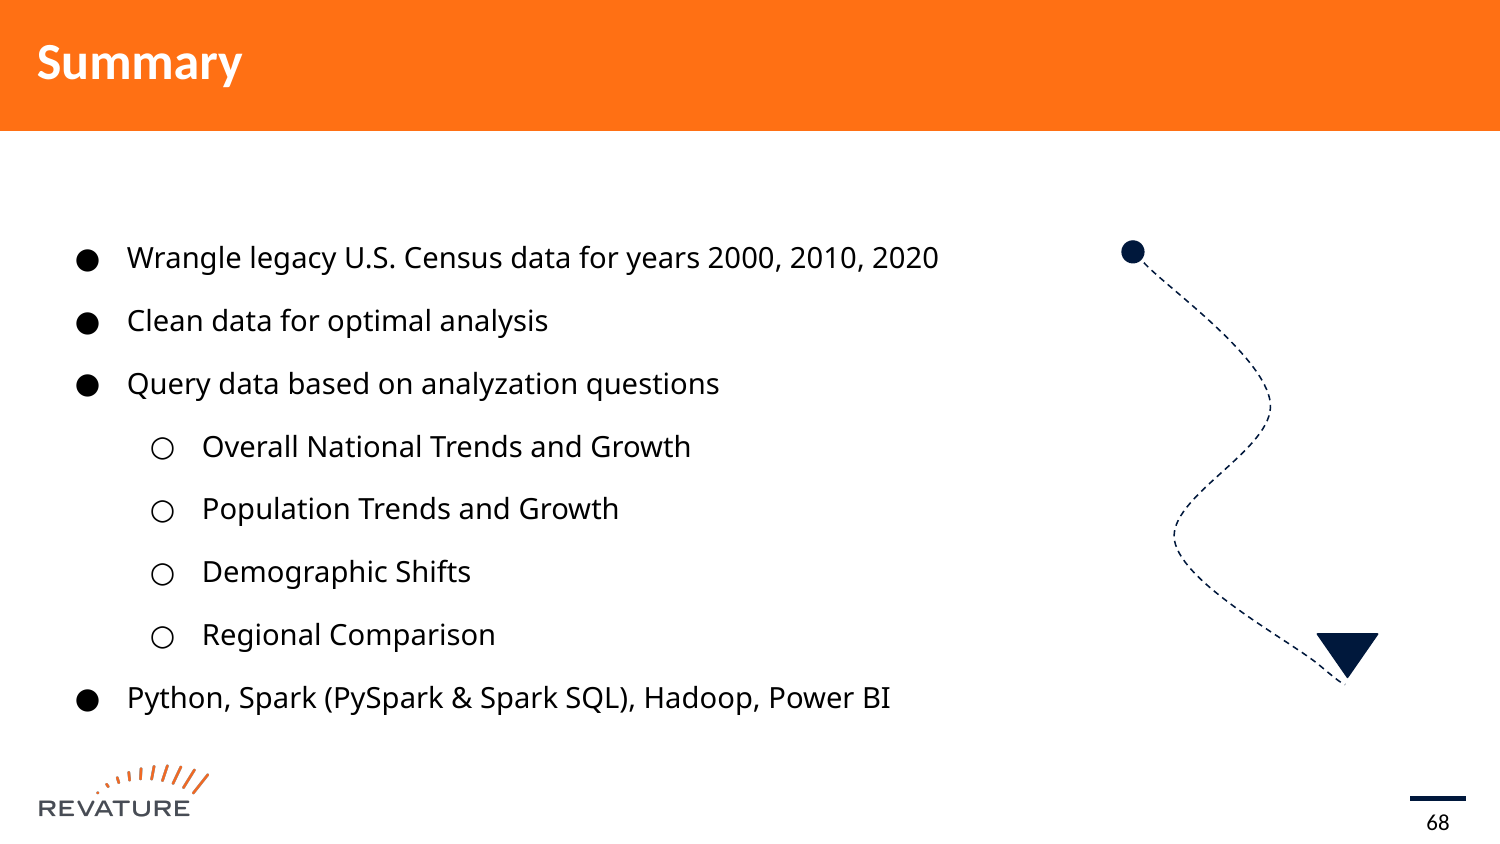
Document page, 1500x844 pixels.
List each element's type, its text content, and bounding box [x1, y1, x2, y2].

picture [34, 761, 211, 820]
text_box Wrangle legacy U.S. Census data for years 2000, 2010, 2020 Clean data for optimal analysis Query data based on analyzation questions Overall National Trends and Growth Population Trends and Growth Demographic Shifts Regional Comparison Python, Spark (PySpark & Spark SQL), Hadoop, Power BI [36, 196, 1402, 730]
text_box [1317, 634, 1378, 678]
text_box [1143, 262, 1346, 685]
title Summary [36, 34, 1466, 176]
text_box [1122, 241, 1144, 263]
